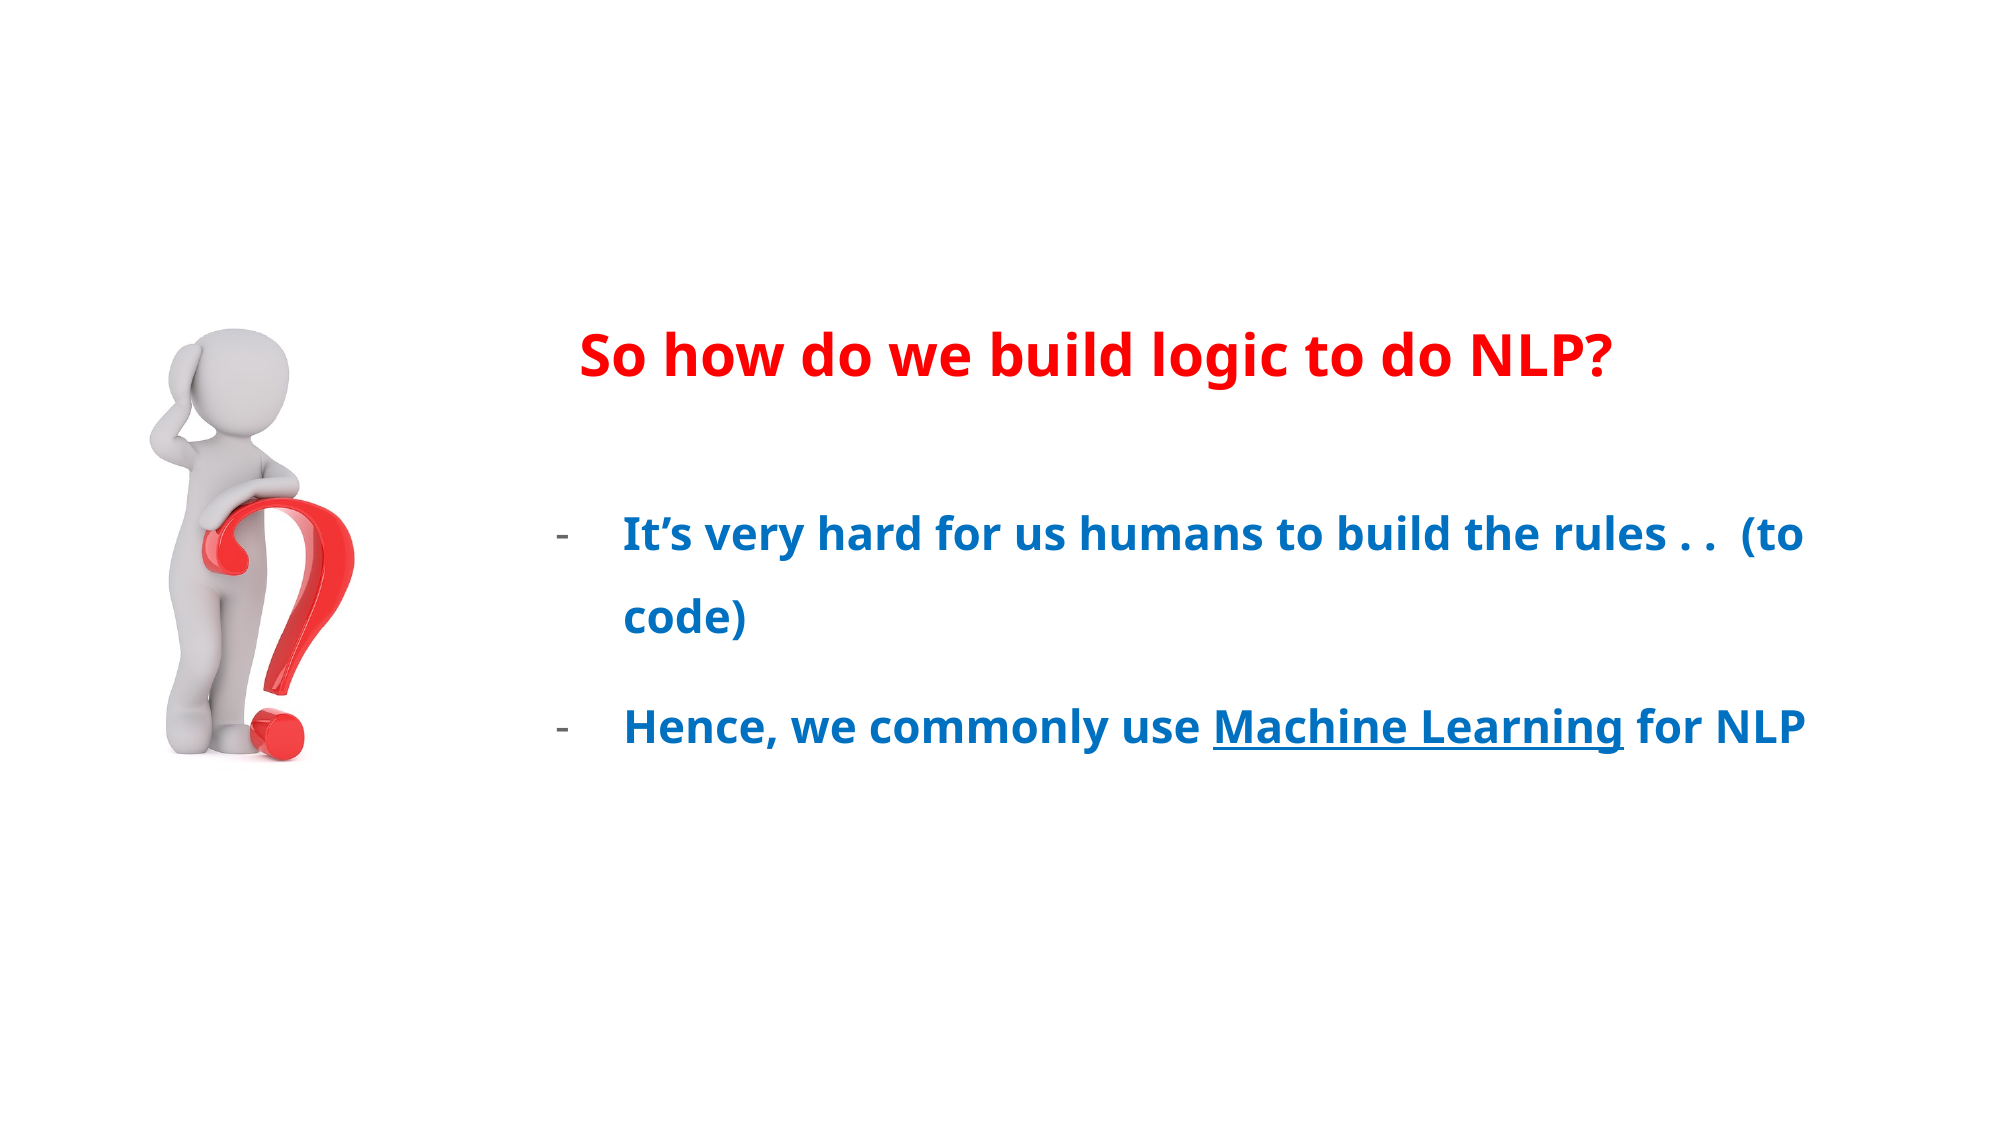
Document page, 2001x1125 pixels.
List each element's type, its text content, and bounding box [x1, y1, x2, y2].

picture [0, 296, 484, 780]
text_box It’s very hard for us humans to build the rules . . (to code) Hence, we commonly use Machine Learning for NLP [503, 424, 1928, 805]
text_box So how do we build logic to do NLP? [559, 229, 1649, 424]
